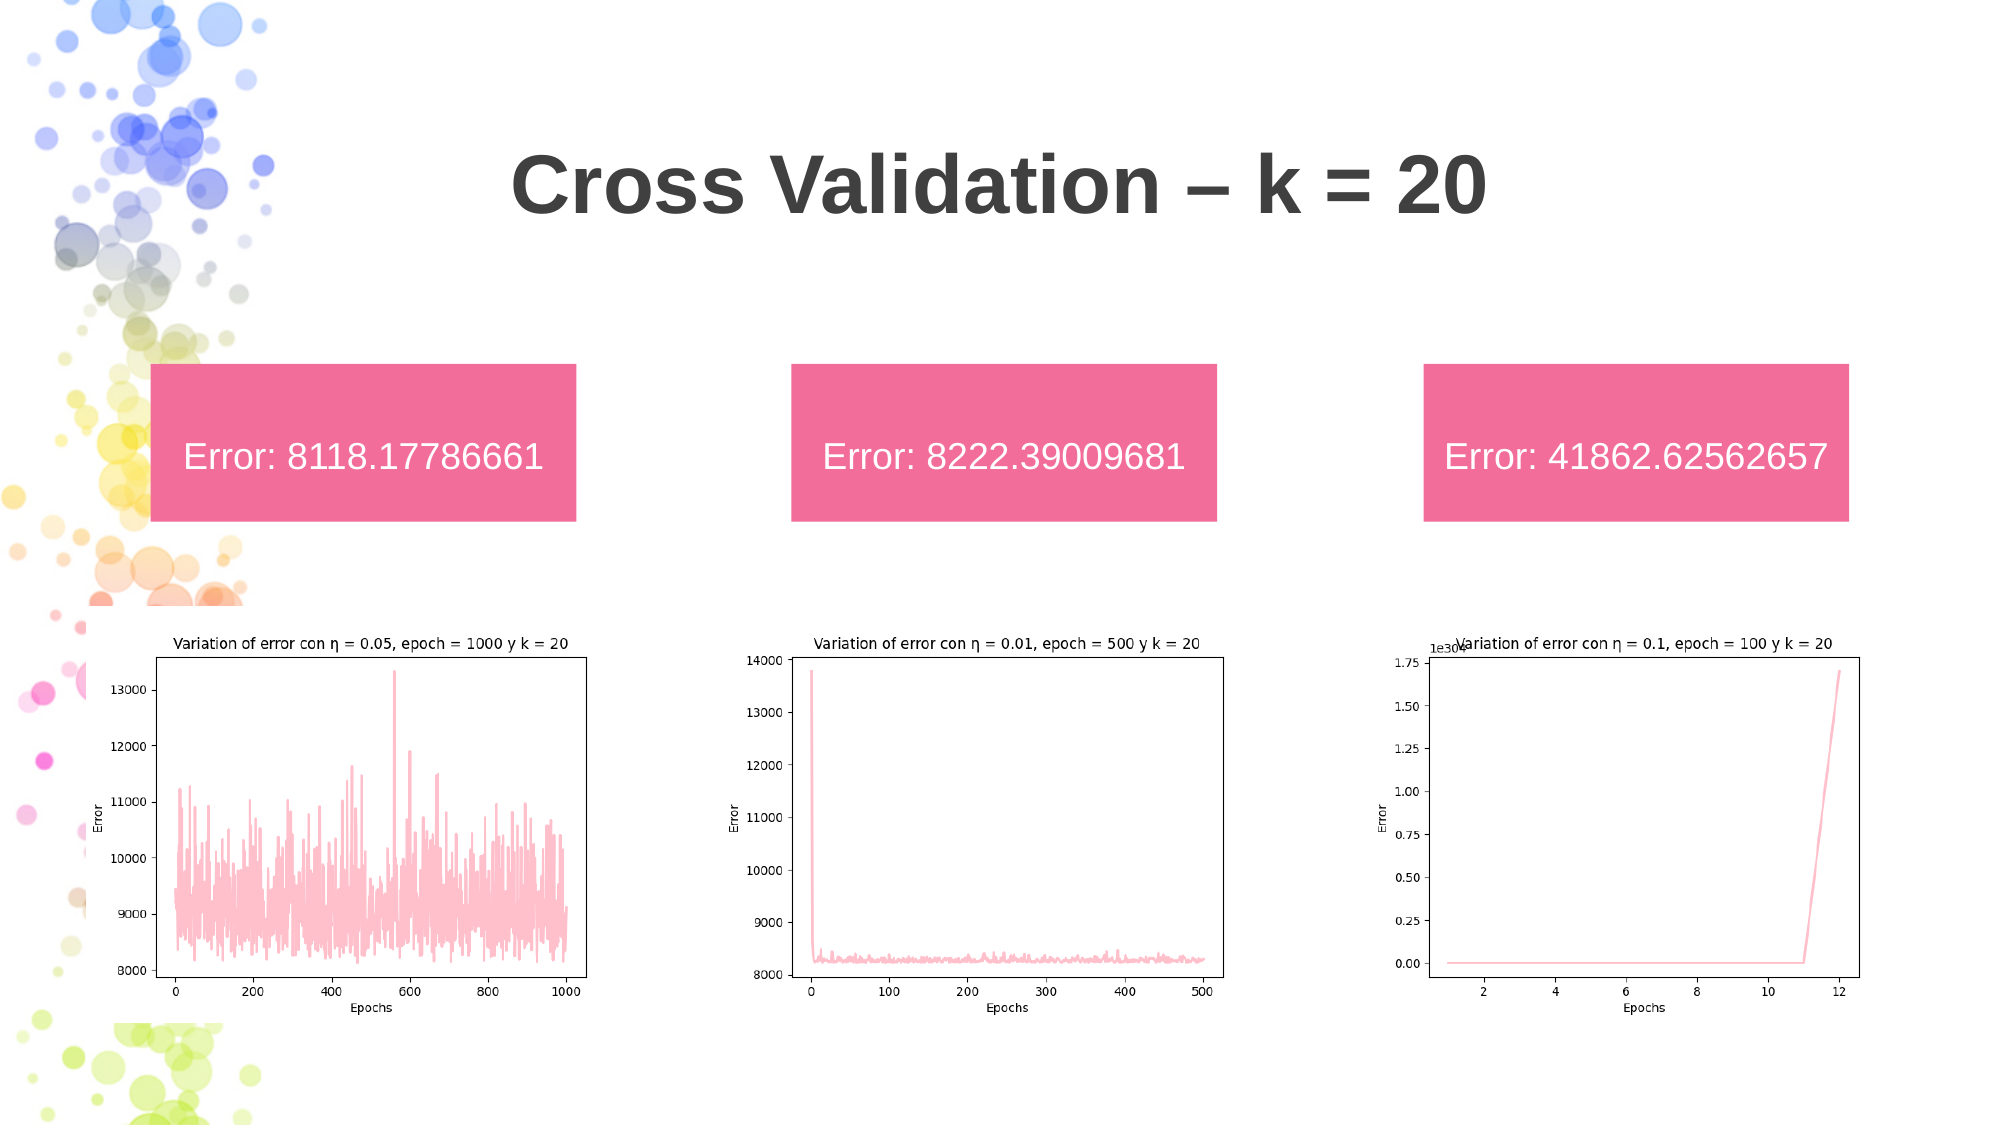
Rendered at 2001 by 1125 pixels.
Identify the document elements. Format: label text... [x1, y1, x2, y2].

text_box Error: 41862.62562657 [1421, 362, 1851, 524]
picture [0, 0, 2001, 1125]
text_box Error: 8118.17786661 [149, 362, 578, 524]
text_box Cross Validation – k = 20 [485, 82, 1515, 279]
text_box Error: 8222.39009681 [789, 362, 1219, 524]
